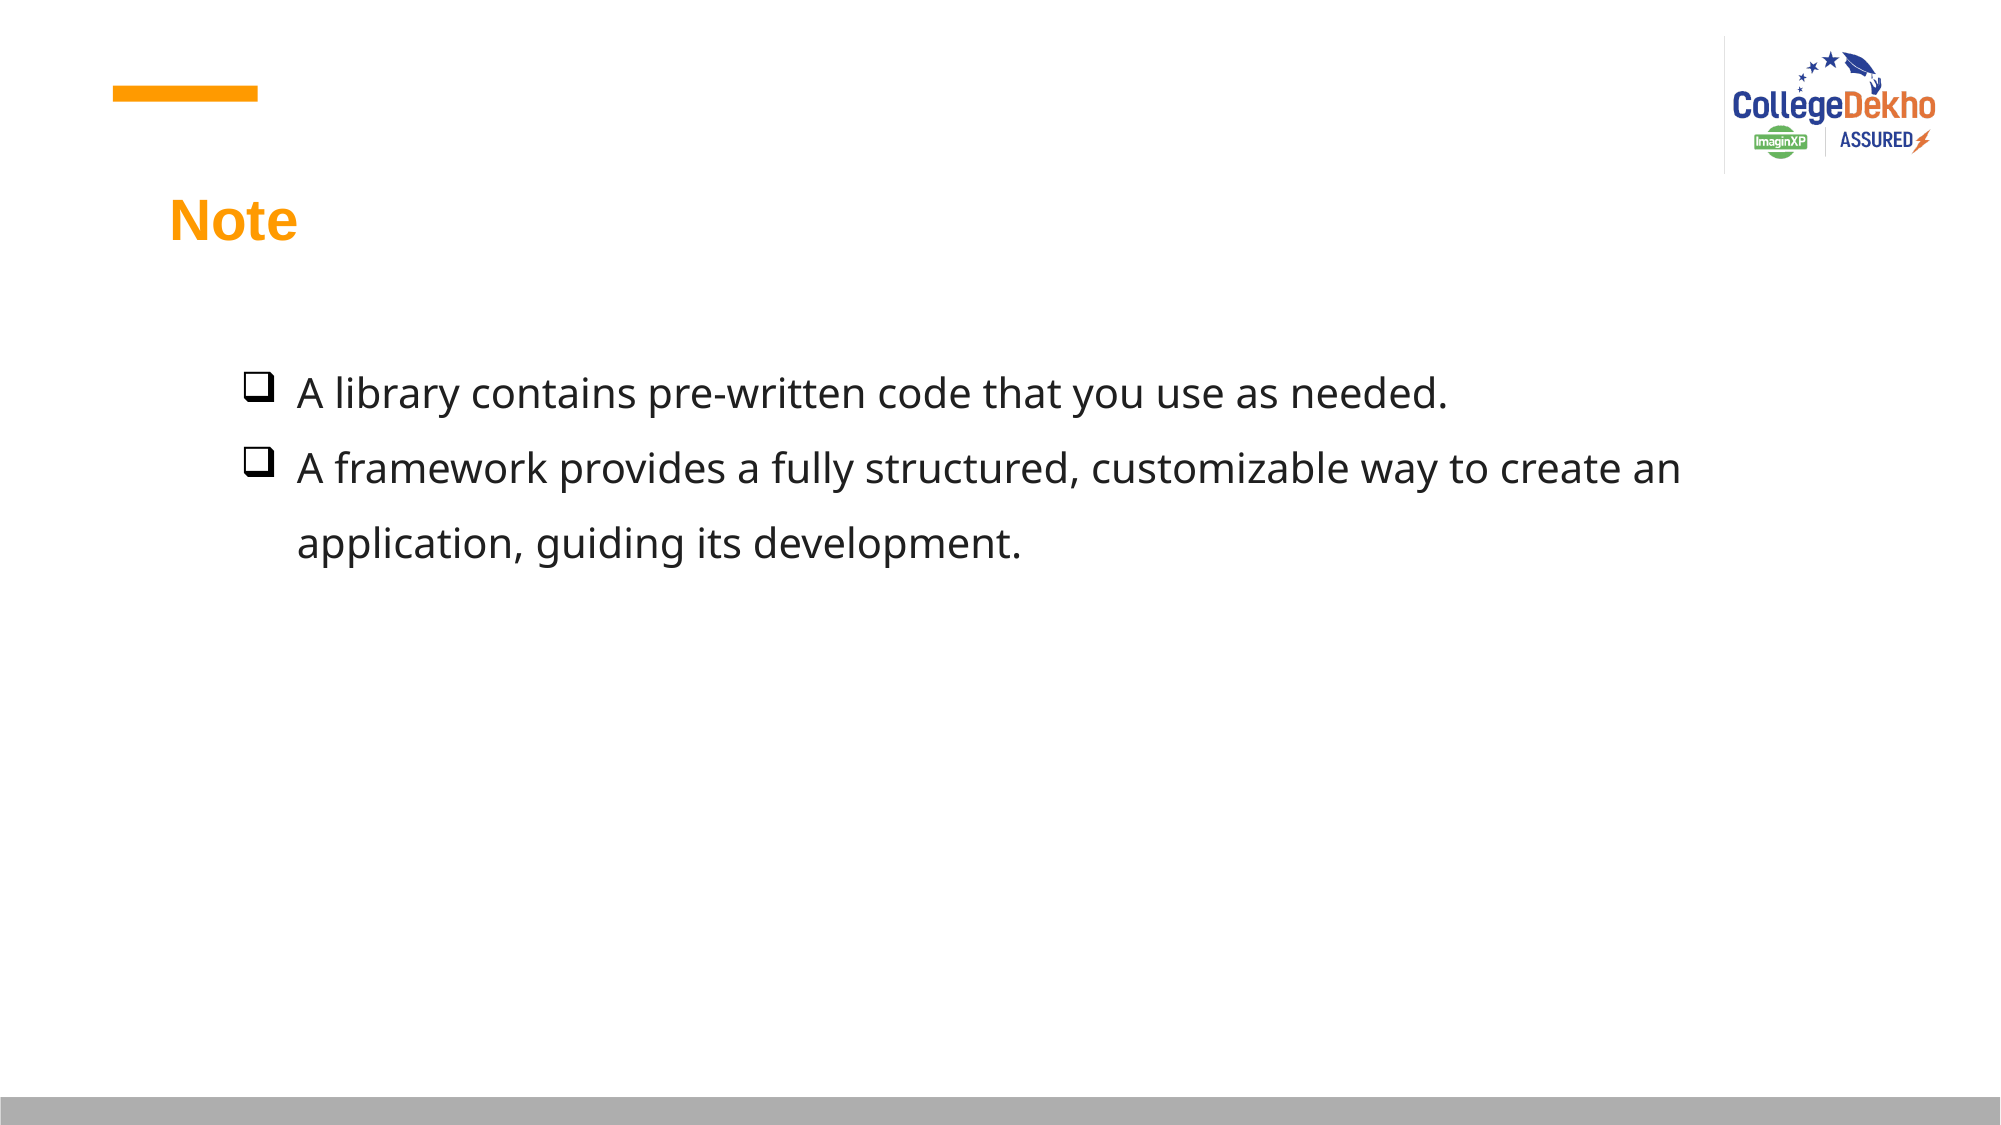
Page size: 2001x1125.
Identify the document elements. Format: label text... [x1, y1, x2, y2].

text_box Note [129, 172, 1908, 263]
text_box A library contains pre-written code that you use as needed. A framework provides a fully structured, customizable way to create an application, guiding its development. [225, 334, 1798, 585]
picture [1724, 36, 1943, 174]
picture [0, 1080, 2001, 1125]
